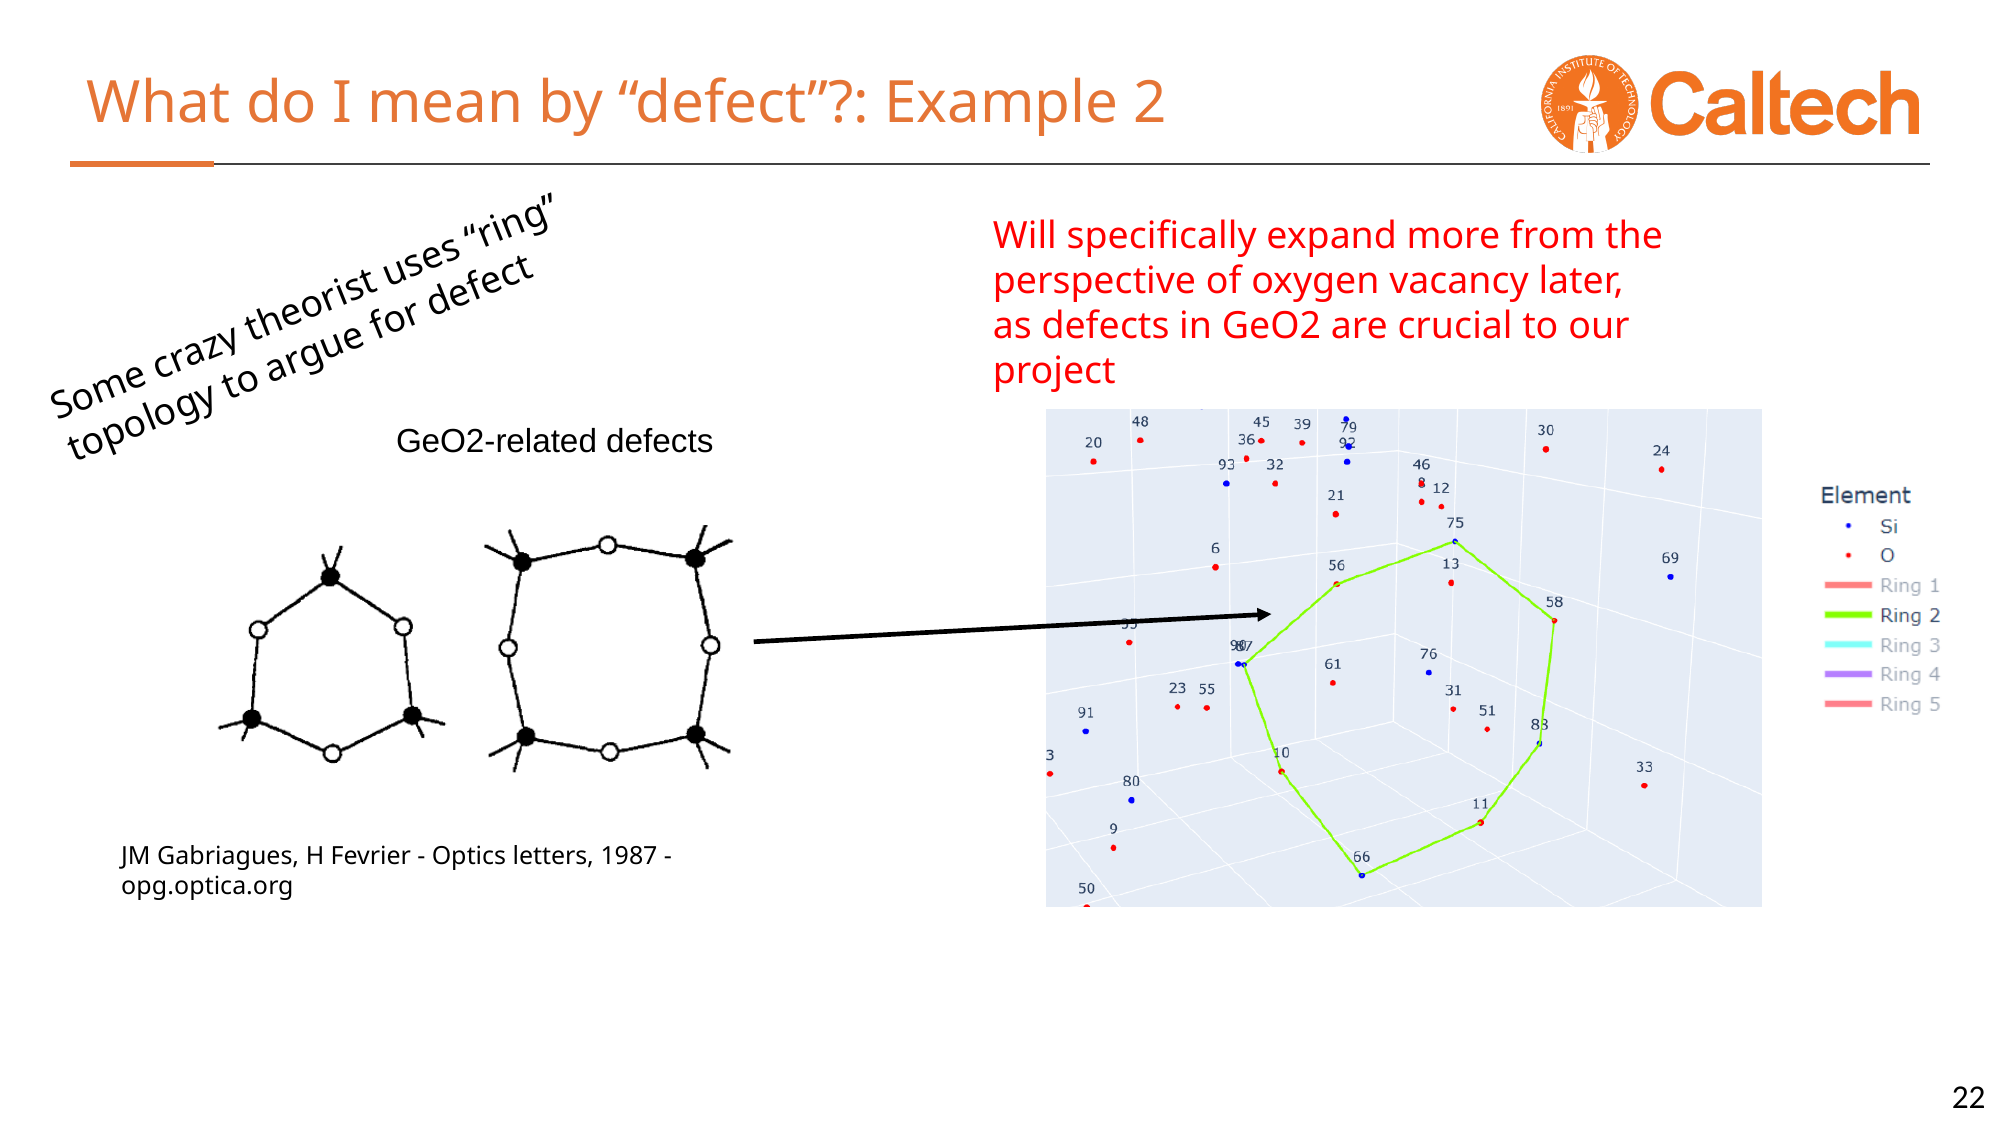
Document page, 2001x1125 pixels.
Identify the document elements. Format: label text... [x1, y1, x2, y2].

slide_number 22 [1550, 1065, 2000, 1125]
picture [1046, 409, 1762, 907]
text_box Some crazy theorist uses “ring” topology to argue for defect [26, 142, 665, 482]
text_box GeO2-related defects [381, 411, 1046, 467]
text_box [753, 613, 1272, 642]
picture [1541, 55, 1919, 153]
text_box Will specifically expand more from the perspective of oxygen vacancy later, as defects in GeO2 are crucial to our project [978, 203, 1762, 398]
title What do I mean by “defect”?: Example 2 [71, 55, 1797, 152]
picture [1775, 467, 1960, 761]
text_box JM Gabriagues, H Fevrier - Optics letters, 1987 - opg.optica.org [106, 832, 866, 907]
picture [85, 524, 856, 793]
